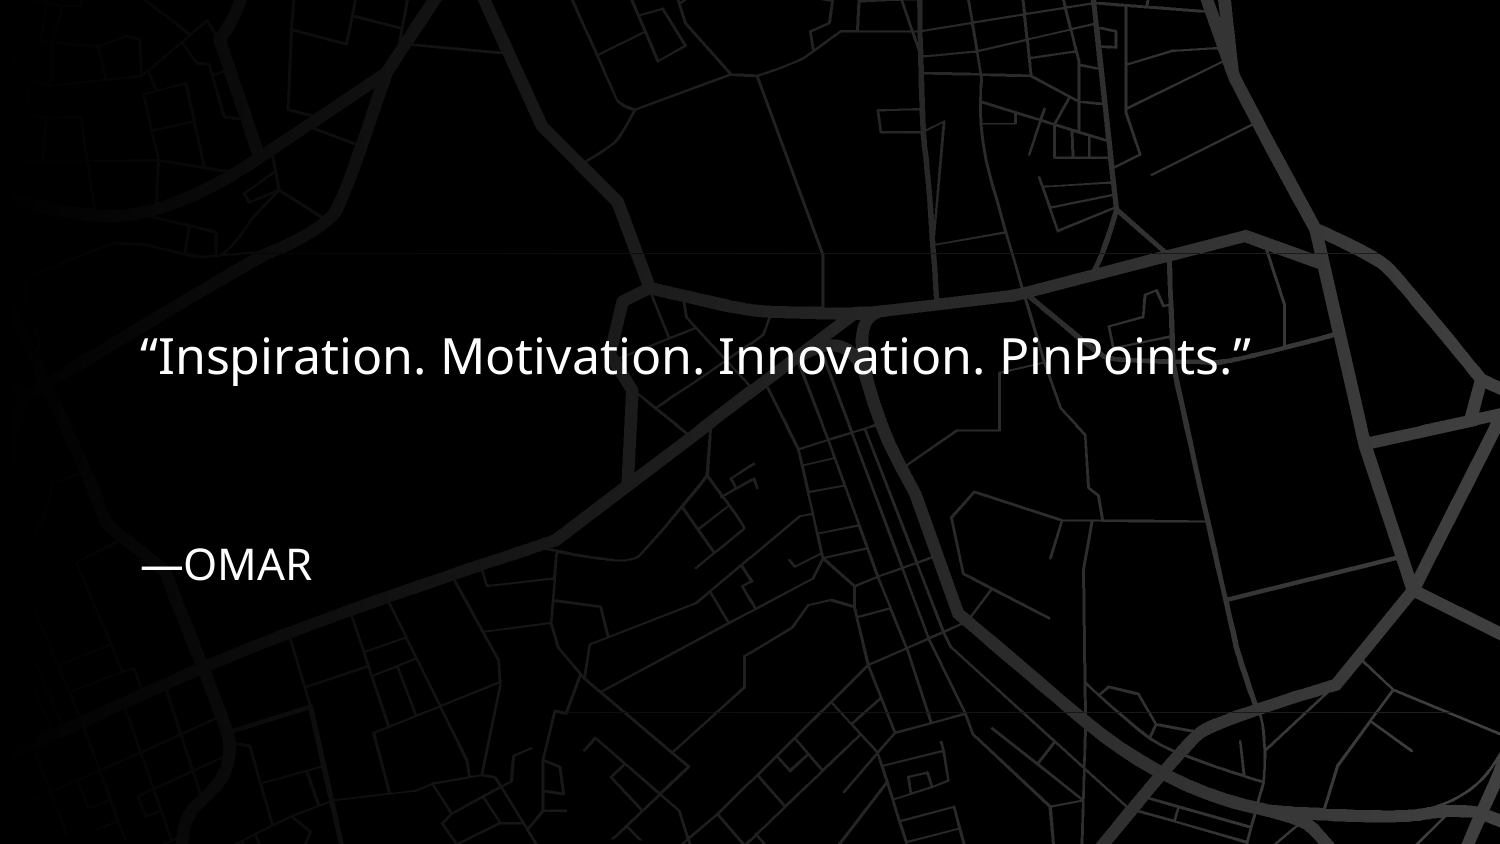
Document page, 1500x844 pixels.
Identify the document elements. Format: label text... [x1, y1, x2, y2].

subtitle “Inspiration. Motivation. Innovation. PinPoints.” [125, 258, 1340, 451]
subtitle —OMAR [125, 516, 1117, 602]
